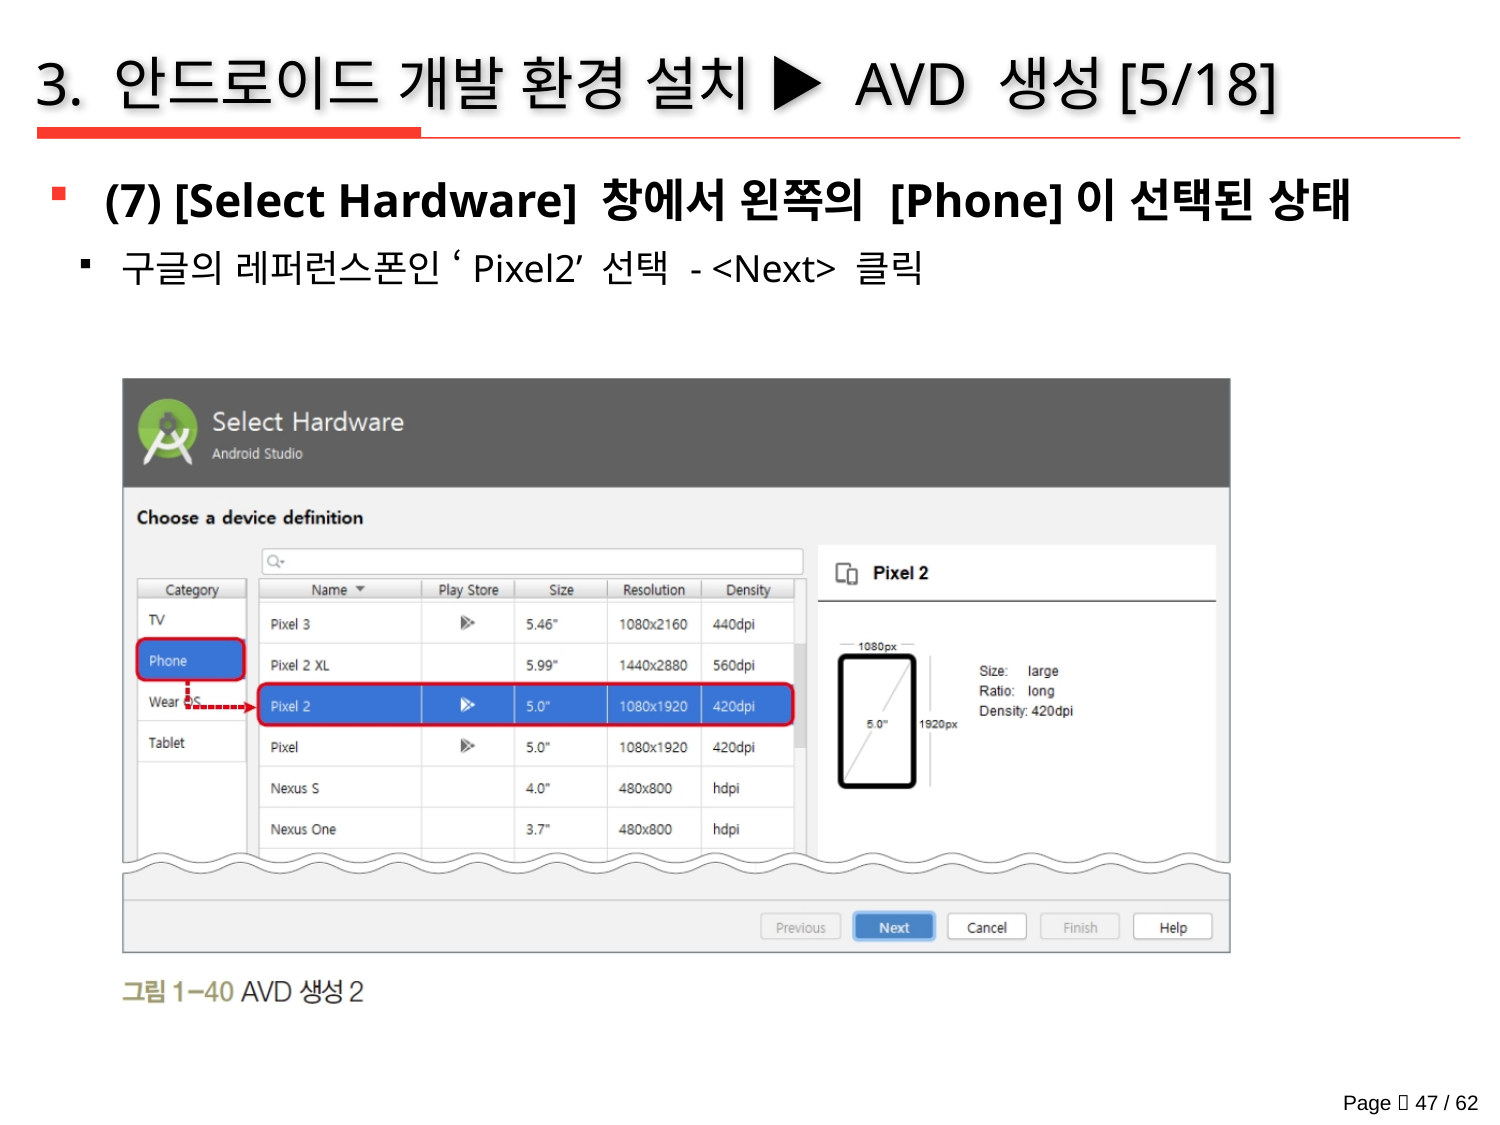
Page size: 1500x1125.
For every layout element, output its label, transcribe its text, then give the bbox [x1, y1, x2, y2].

title 3. 안드로이드 개발 환경 설치 ▶ AVD 생성[5/18] [35, 47, 1434, 142]
list (7) [Select Hardware] 창에서 왼쪽의 [Phone]이 선택된 상태 구글의 레퍼런스폰인 ‘Pixel2’ 선택 - <Next> 클릭 [48, 171, 1448, 880]
picture [117, 374, 1235, 1008]
